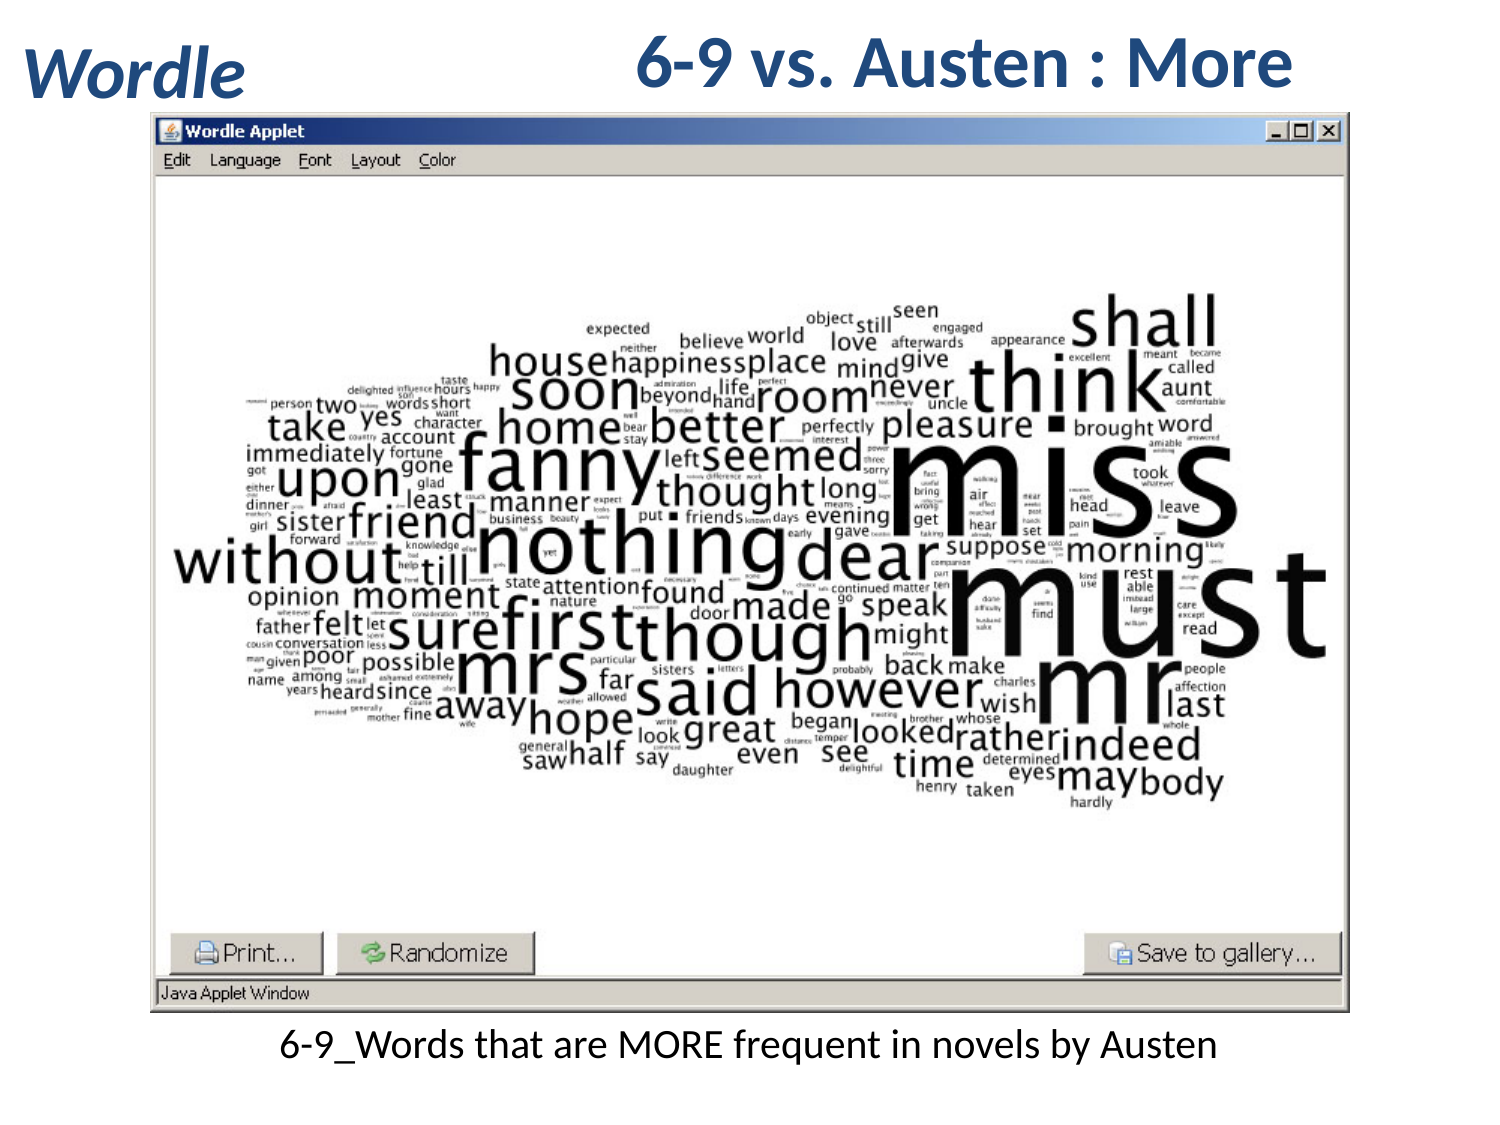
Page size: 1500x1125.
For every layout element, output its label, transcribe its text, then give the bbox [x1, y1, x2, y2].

text_box 6-9 vs. Austen : More [613, 18, 1465, 116]
text_box Wordle [0, 29, 619, 128]
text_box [148, 112, 1351, 1096]
